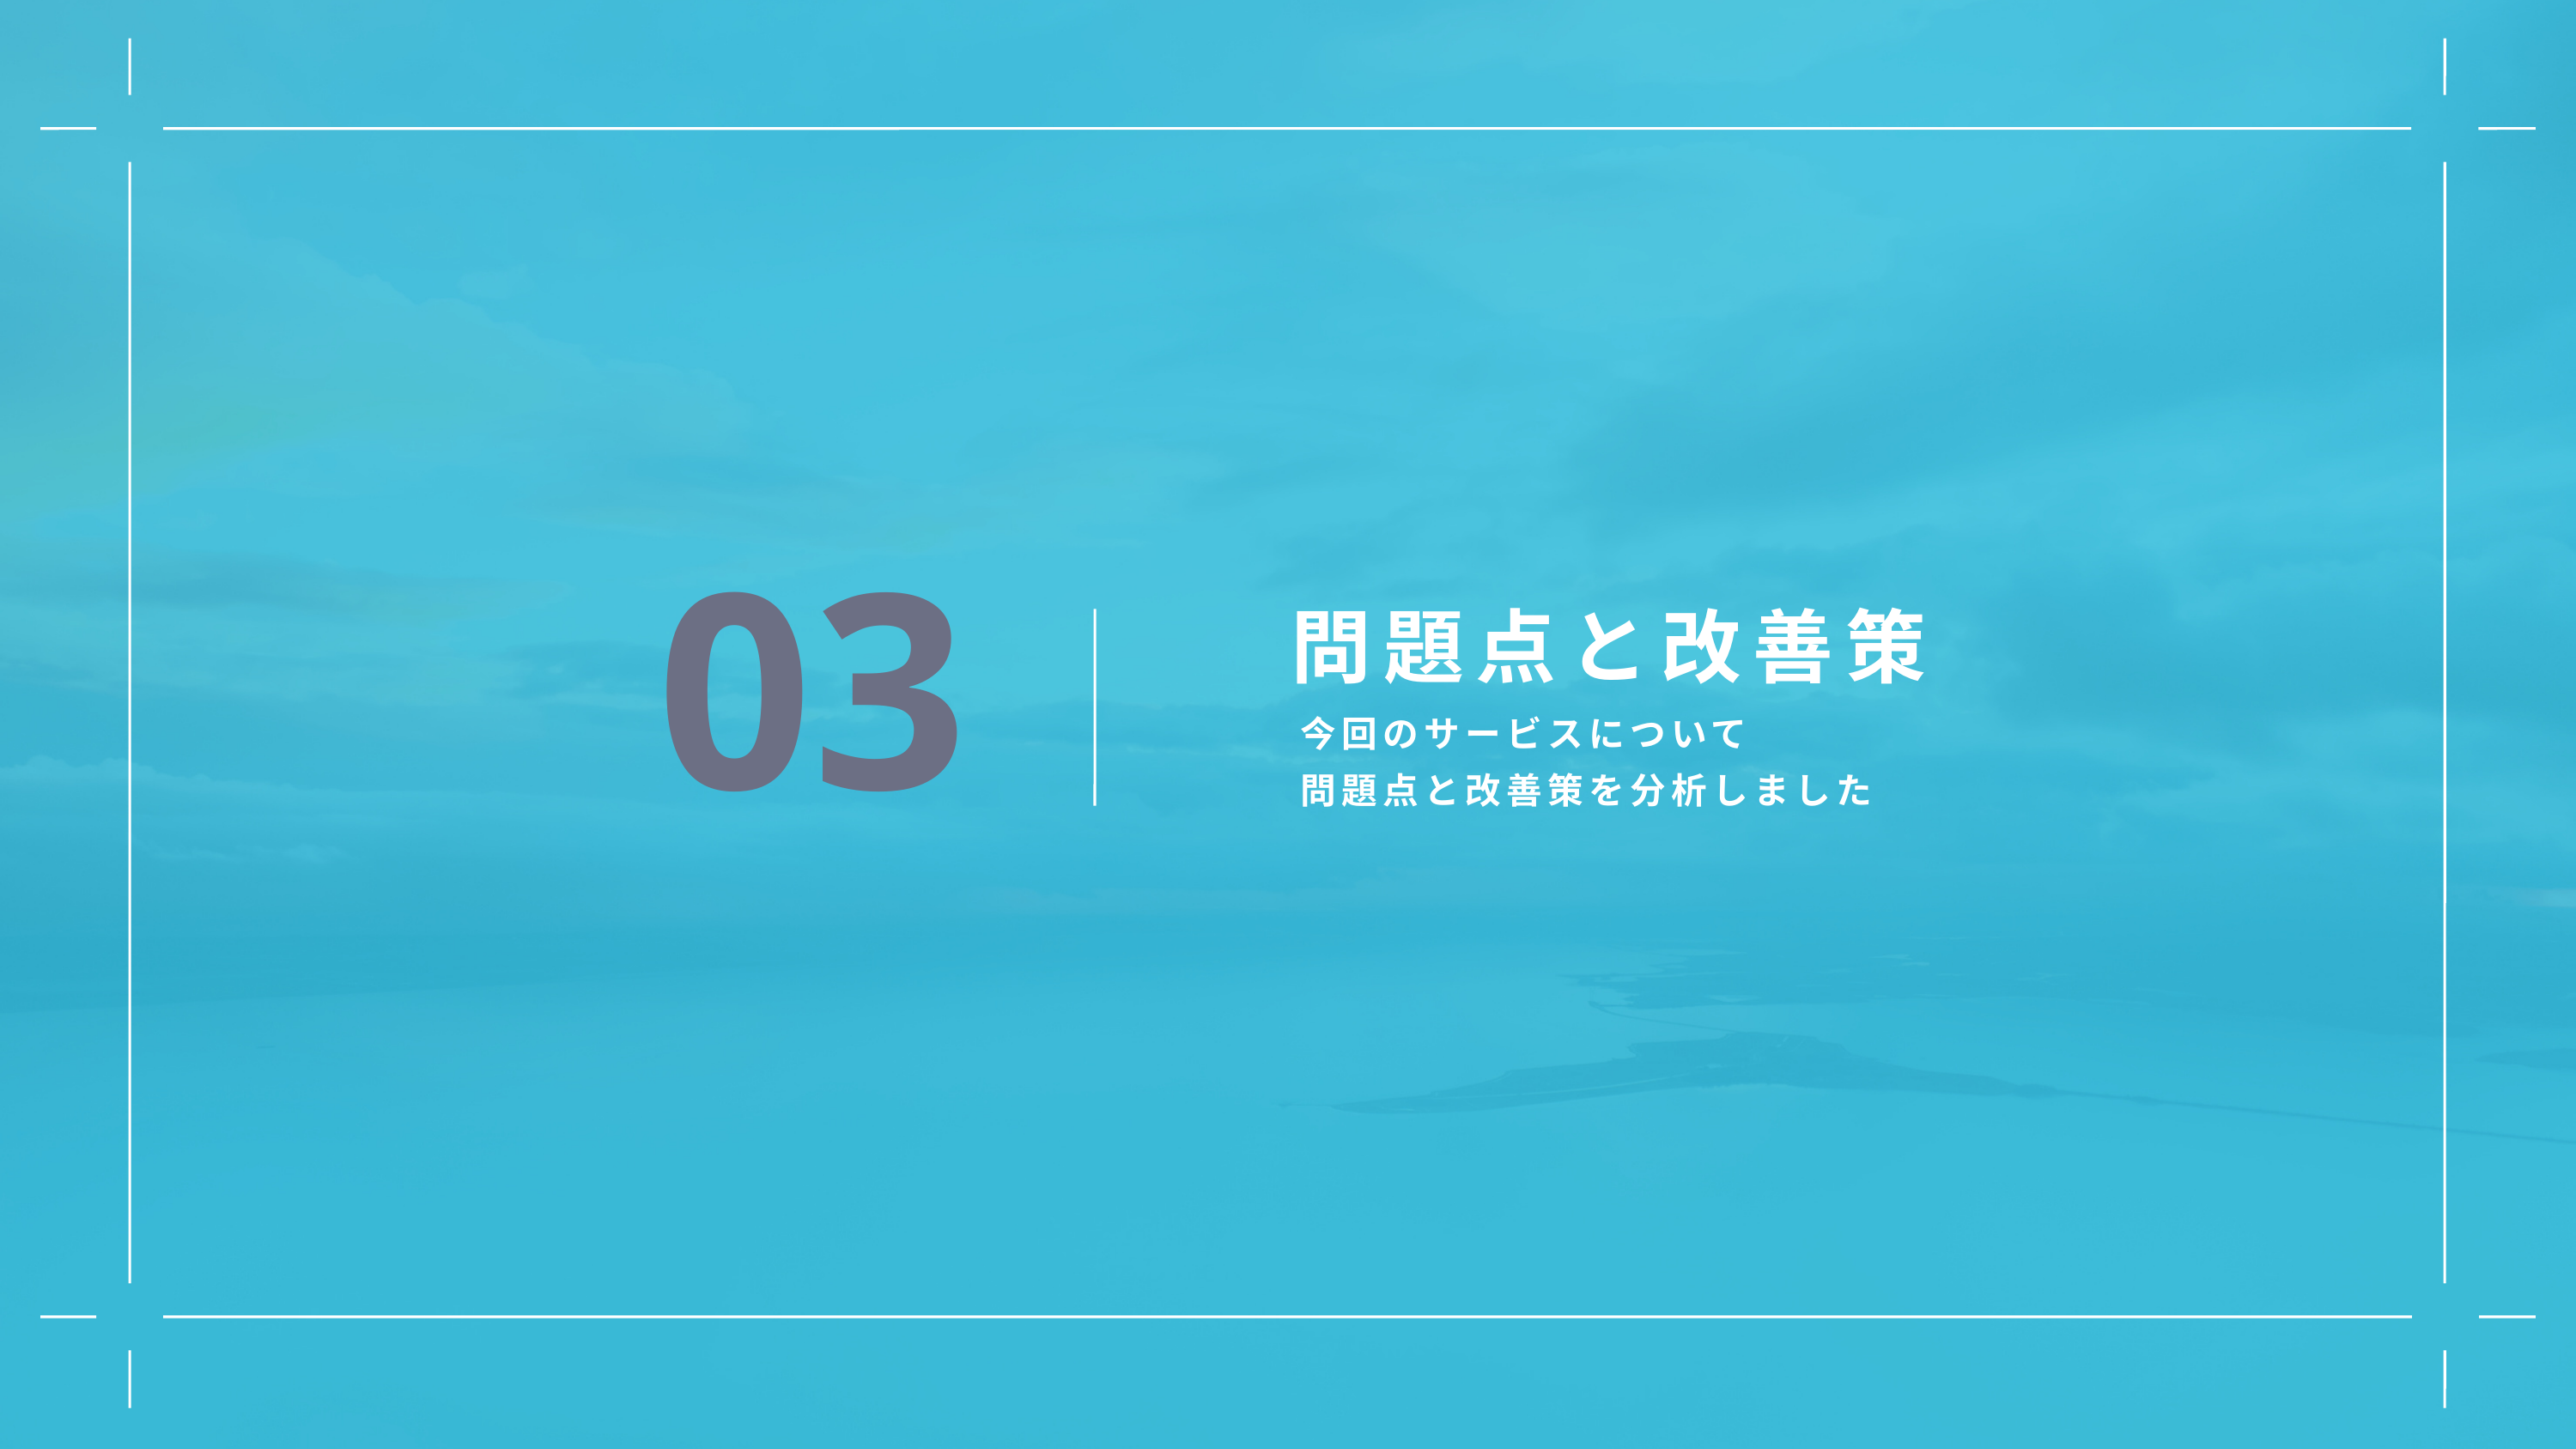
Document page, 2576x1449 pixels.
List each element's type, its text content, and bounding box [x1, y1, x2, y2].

text_box [0, 0, 2576, 1449]
text_box 03 [657, 463, 1042, 844]
text_box 問題点と改善策 [1291, 564, 2342, 694]
text_box 今回のサービスについて 問題点と改善策を分析しました [1300, 696, 2342, 811]
